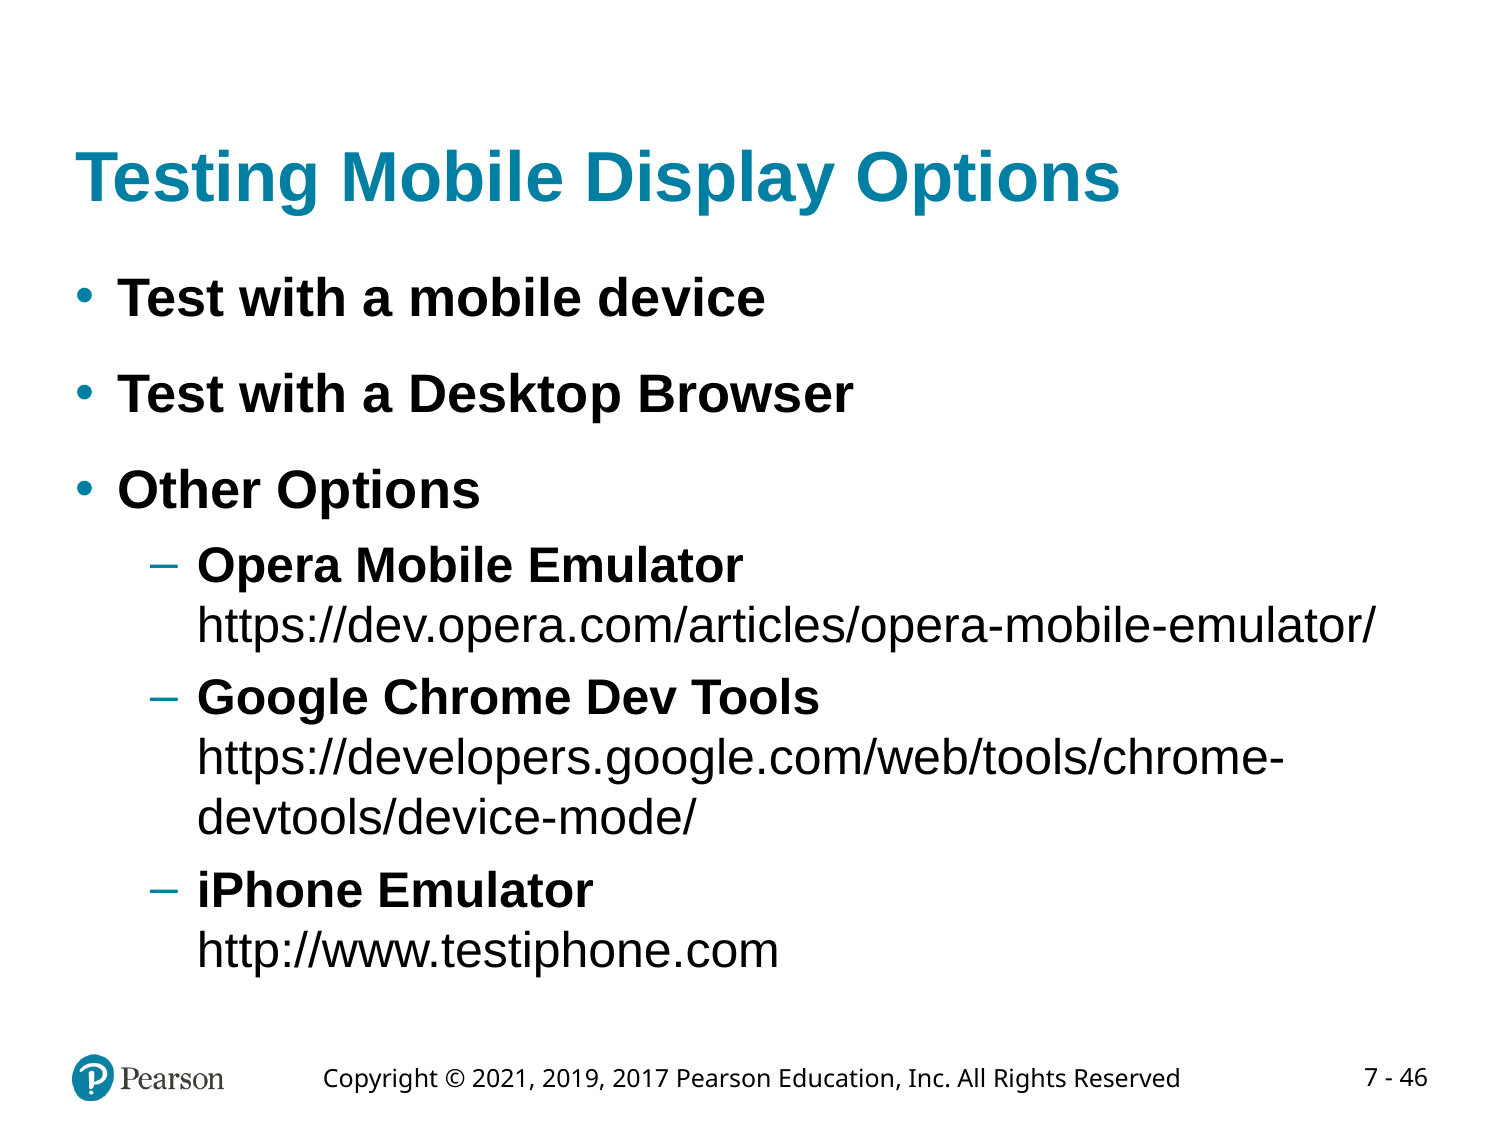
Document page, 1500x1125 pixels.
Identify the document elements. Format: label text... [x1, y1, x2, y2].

title Testing Mobile Display Options [75, 35, 1425, 216]
picture [99, 1054, 224, 1101]
picture [72, 1054, 89, 1072]
list Test with a mobile device Test with a Desktop Browser Other Options Opera Mobile Emulator https://dev.opera.com/articles/opera-mobile-emulator/ Google Chrome Dev Tools https://developers.google.com/web/tools/chrome-devtools/device-mode/ iPhone Emulator http://www.testiphone.com [75, 262, 1425, 1005]
picture [81, 1064, 107, 1089]
picture [72, 1087, 83, 1101]
